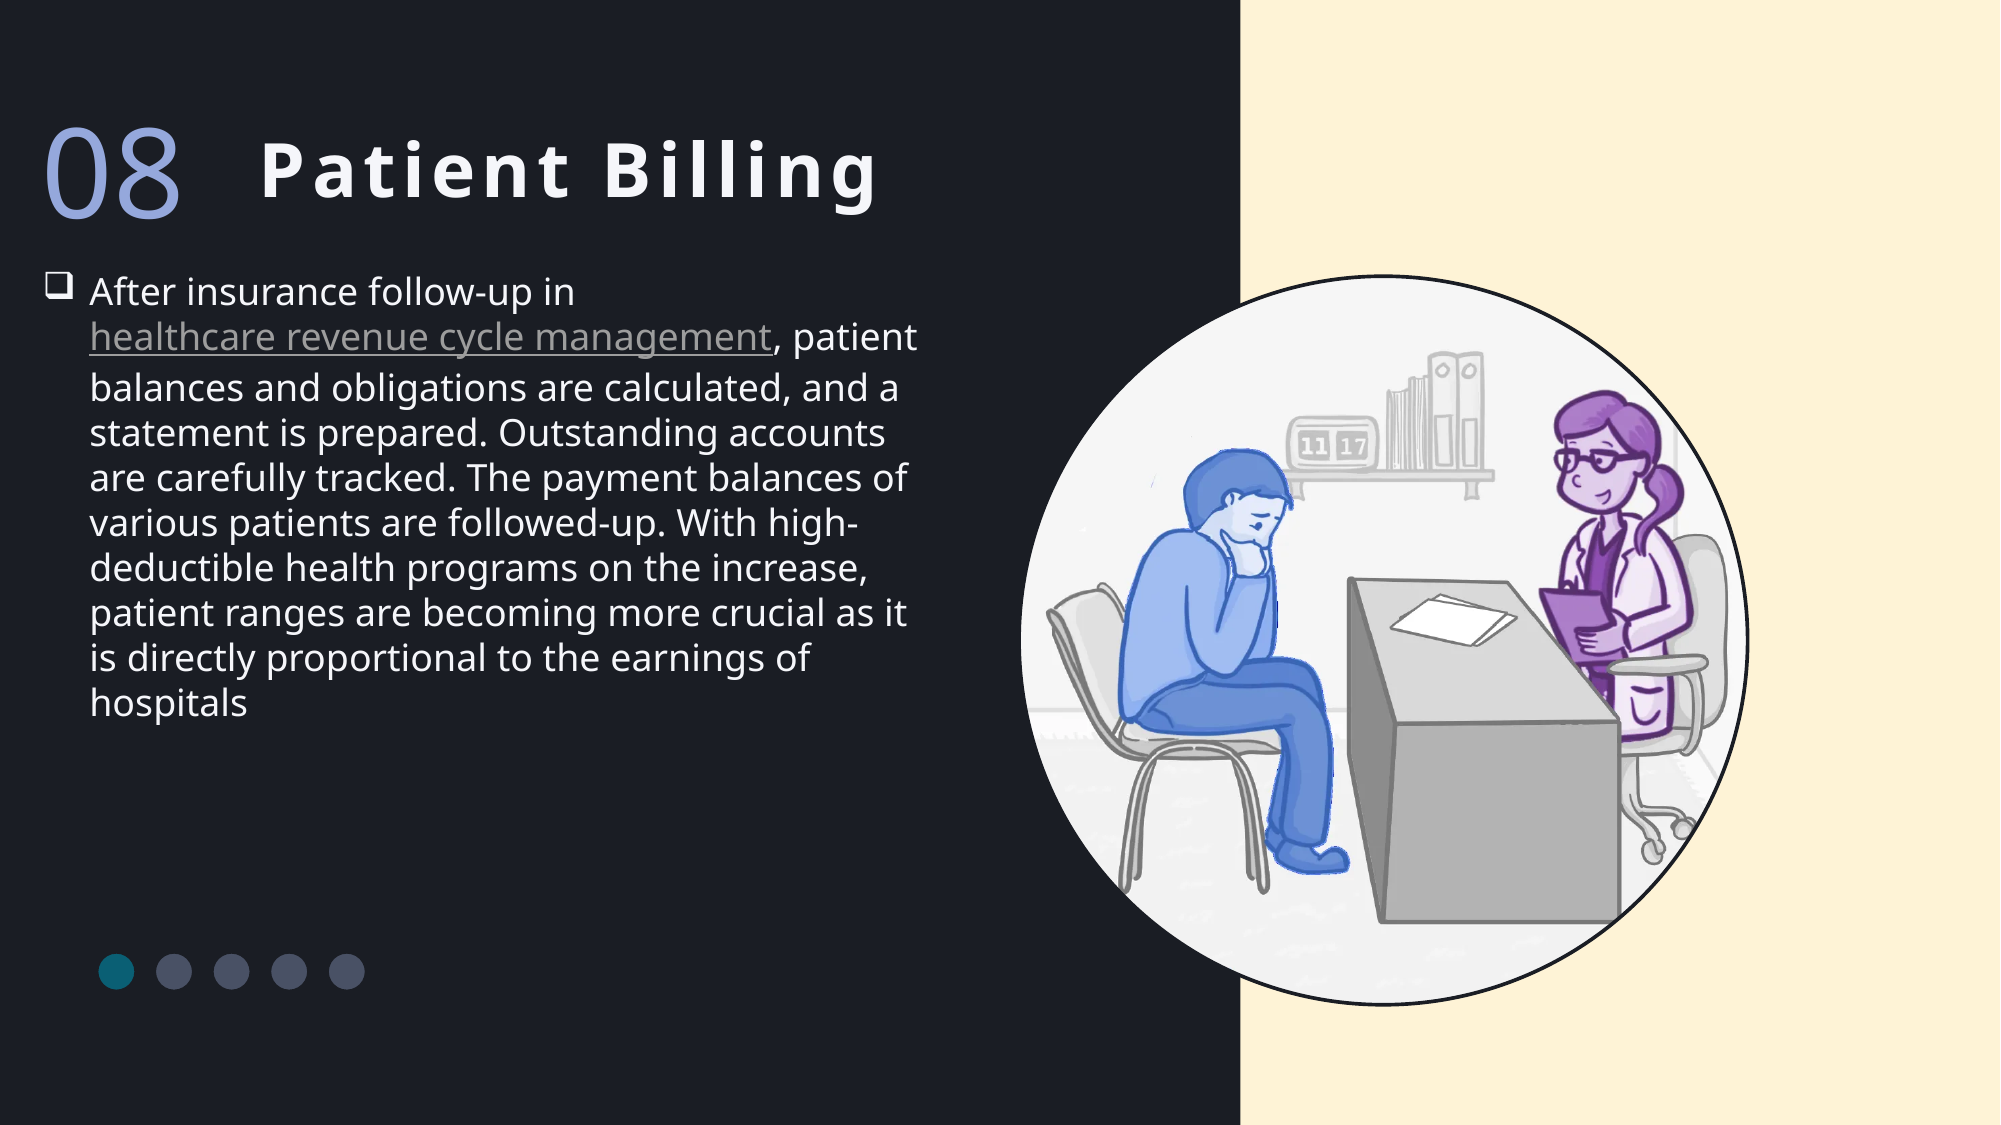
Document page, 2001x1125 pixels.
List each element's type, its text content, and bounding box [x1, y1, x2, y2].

text_box [154, 952, 194, 992]
picture [1018, 275, 1748, 1005]
text_box [327, 952, 367, 992]
text_box [212, 952, 252, 992]
text_box [96, 952, 136, 992]
text_box After insurance follow-up in healthcare revenue cycle management, patient balances and obligations are calculated, and a statement is prepared. Outstanding accounts are carefully tracked. The payment balances of various patients are followed-up. With high-deductible health programs on the increase, patient ranges are becoming more crucial as it is directly proportional to the earnings of hospitals [42, 268, 925, 725]
text_box 08 [41, 93, 205, 244]
text_box Patient Billing [258, 122, 1048, 213]
text_box [1240, 0, 2000, 1125]
text_box [269, 952, 309, 992]
